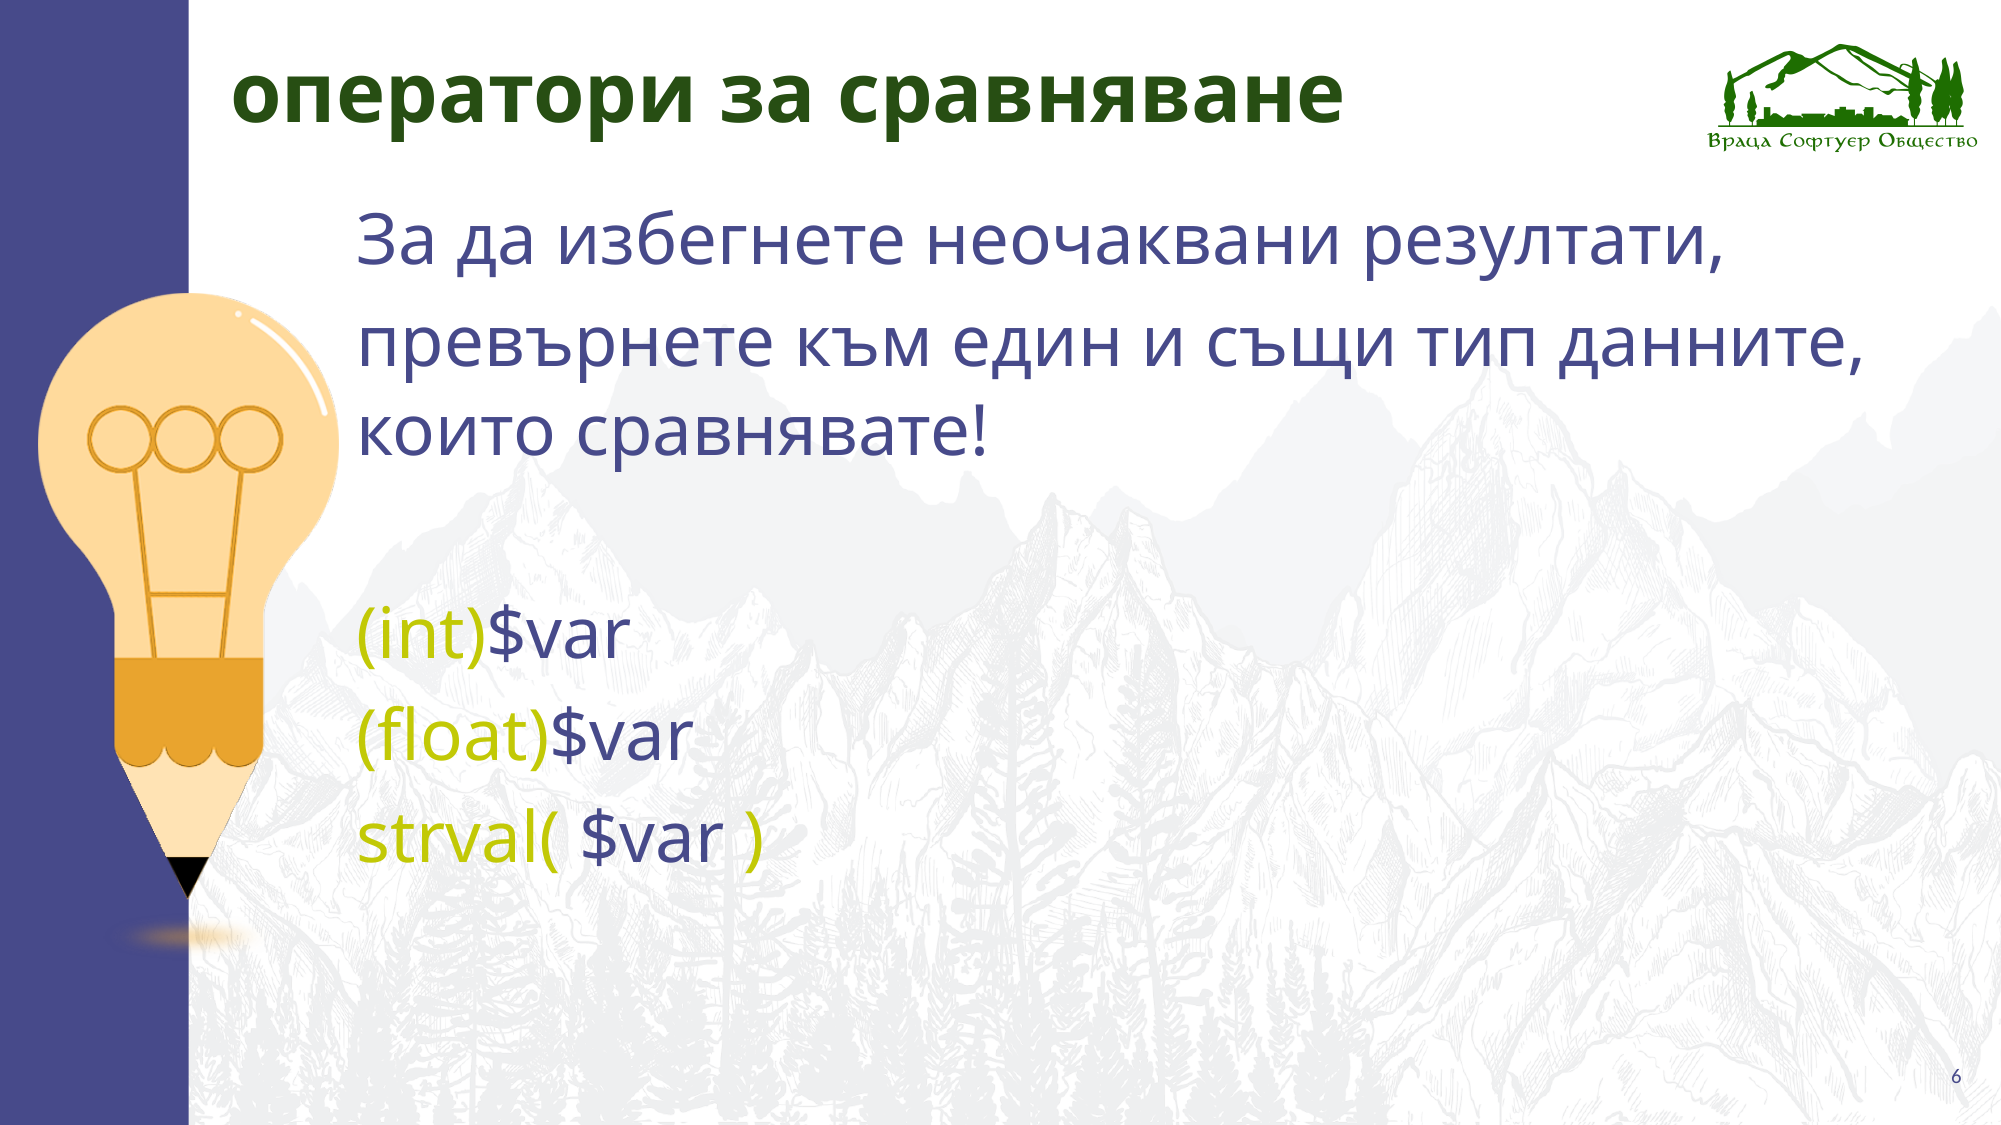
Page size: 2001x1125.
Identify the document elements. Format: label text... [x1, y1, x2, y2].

title оператори за сравняване [212, 16, 1591, 162]
picture [38, 293, 338, 961]
slide_number 6 [1897, 1049, 1968, 1101]
list За да избегнете неочаквани резултати, превърнете към един и същи тип данните, които сравнявате! (int)$var (float)$var strval( $var ) [338, 183, 1968, 1050]
picture [1703, 19, 1981, 165]
